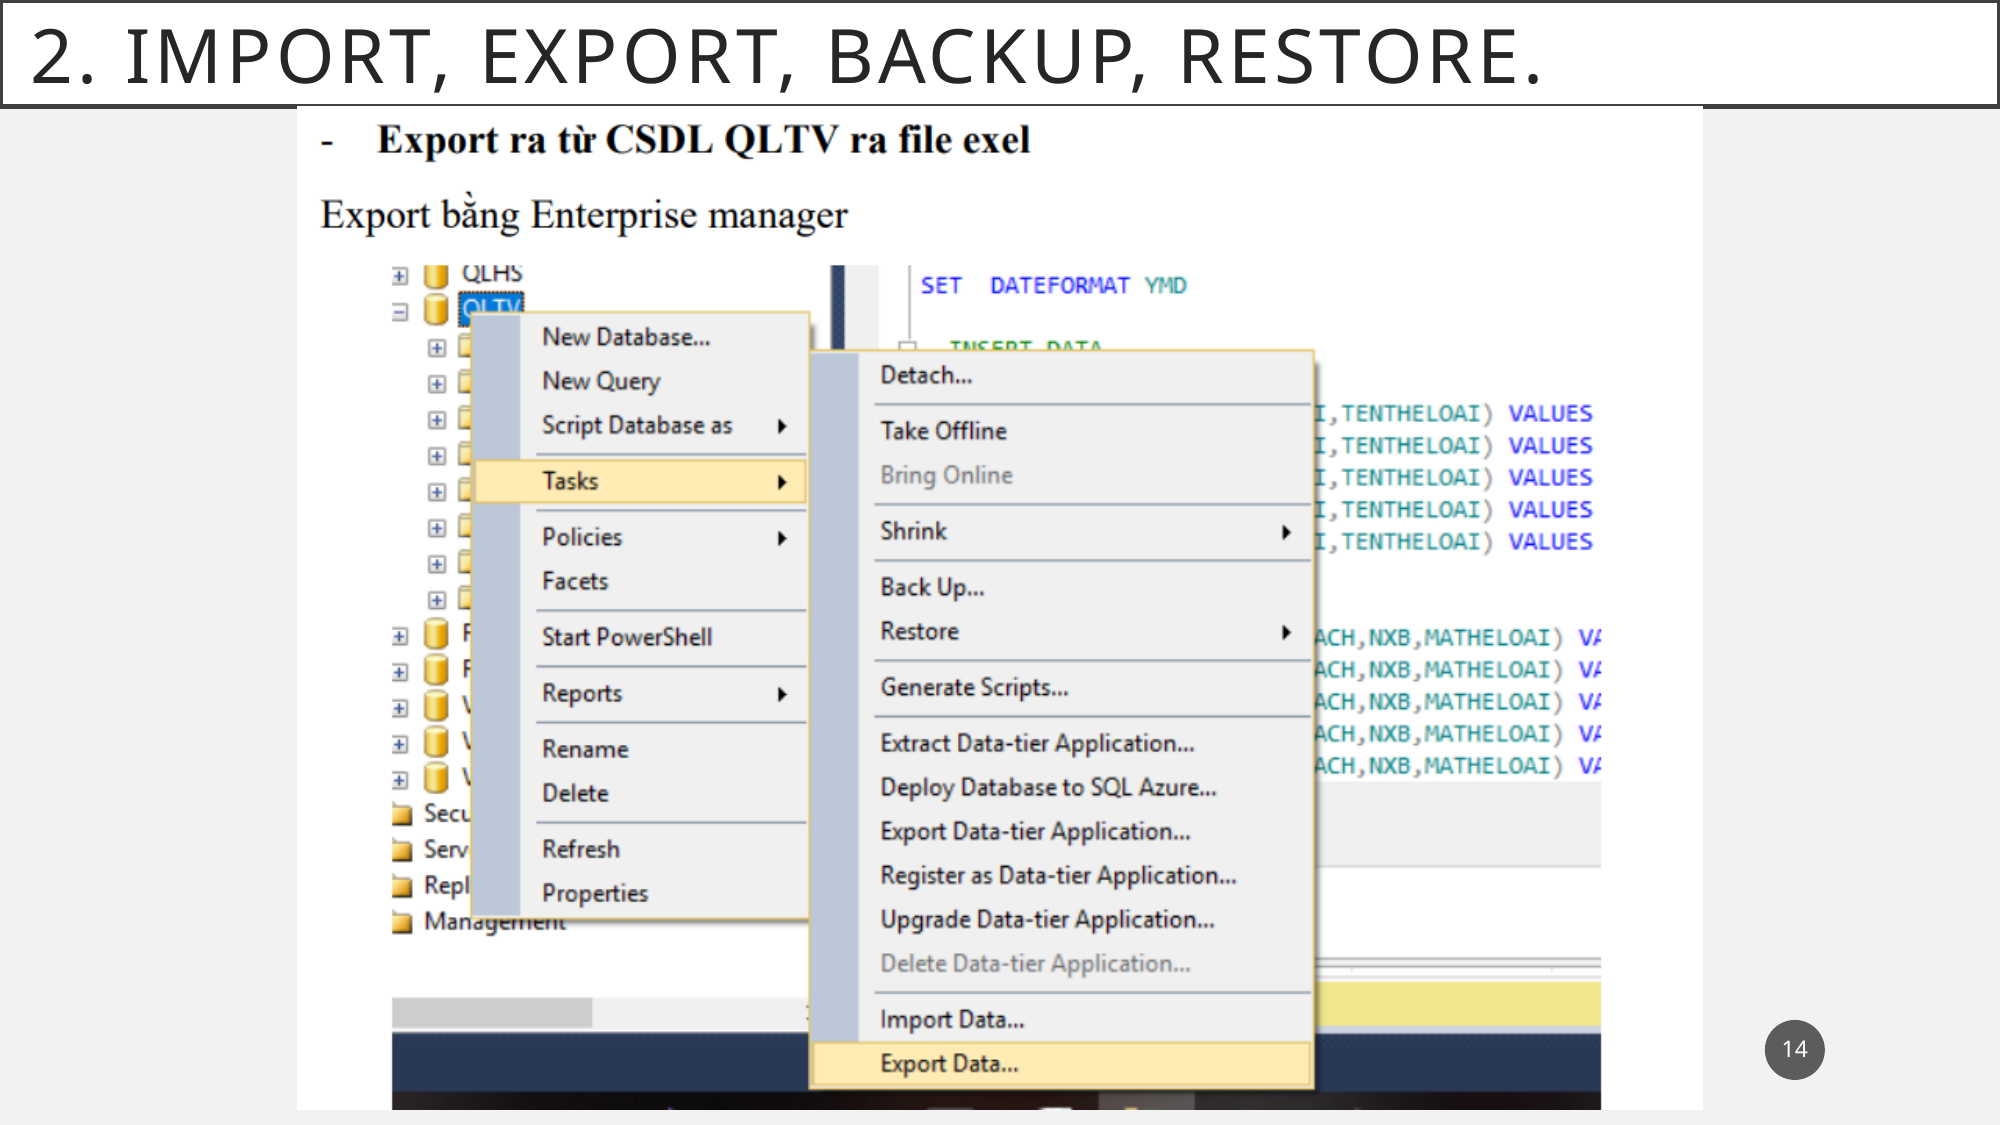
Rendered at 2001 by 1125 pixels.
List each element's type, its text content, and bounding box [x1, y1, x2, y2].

title 2. Import, Export, Backup, Restore. [0, 0, 2000, 109]
picture [297, 106, 1703, 1110]
slide_number 14 [1764, 1019, 1825, 1080]
